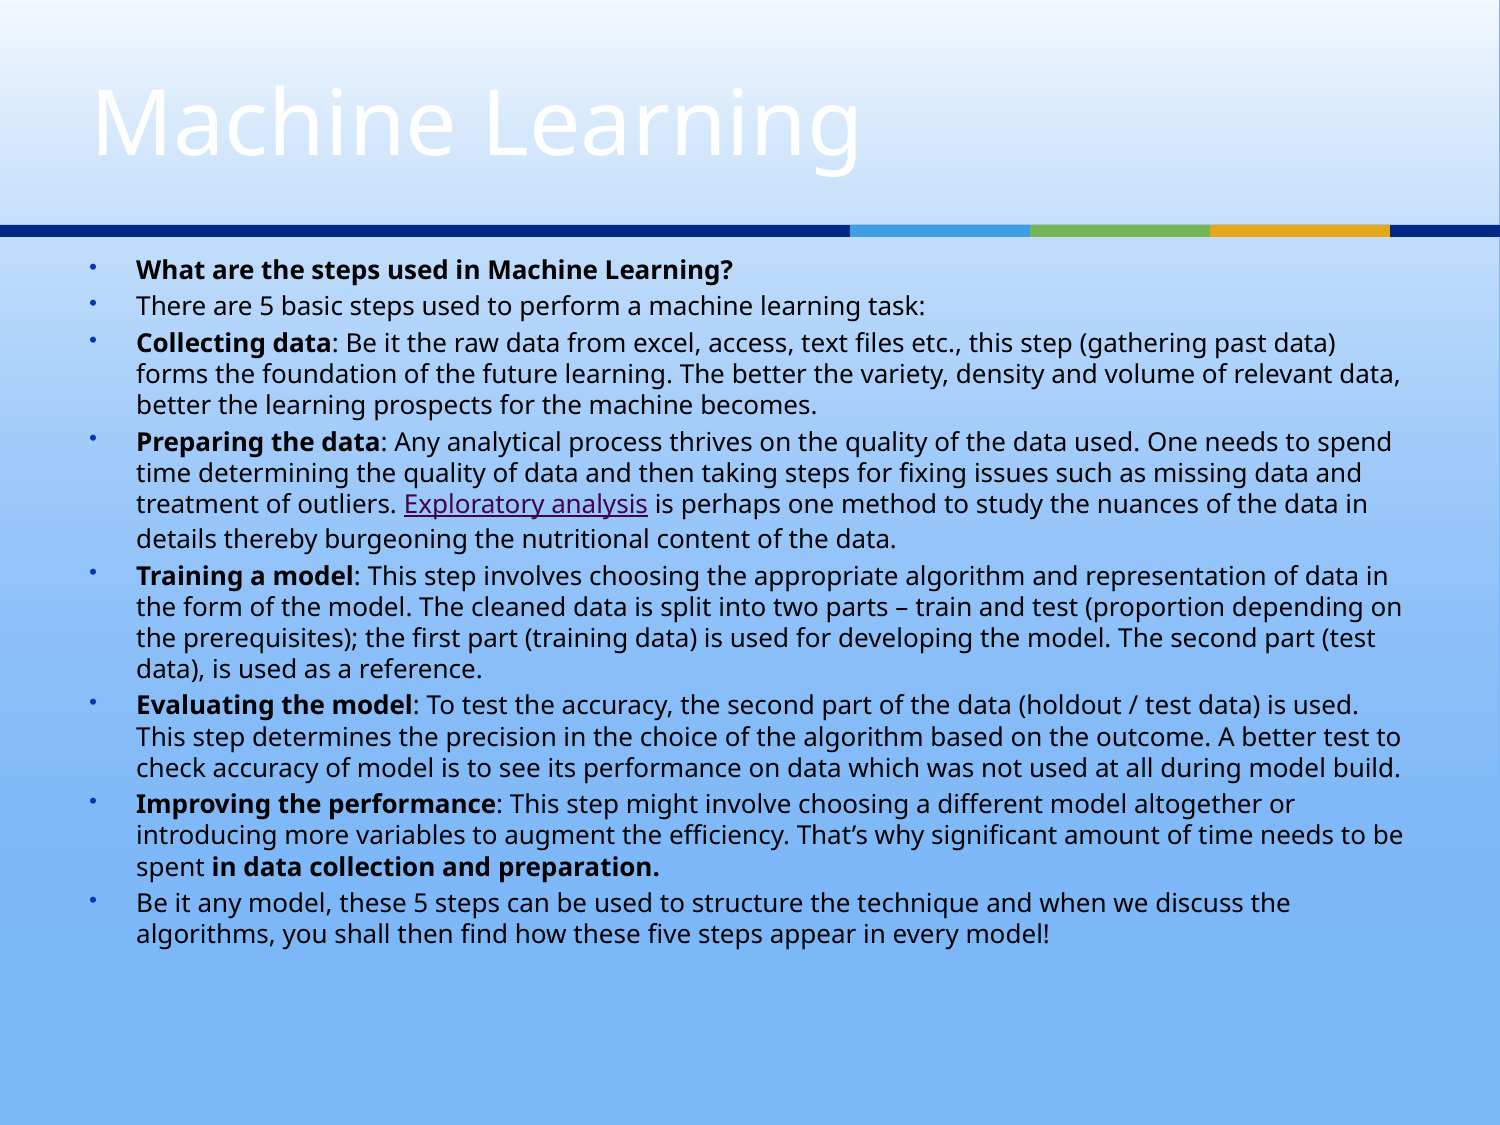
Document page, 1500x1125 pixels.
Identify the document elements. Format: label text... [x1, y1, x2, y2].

list What are the steps used in Machine Learning? There are 5 basic steps used to perform a machine learning task: Collecting data: Be it the raw data from excel, access, text files etc., this step (gathering past data) forms the foundation of the future learning. The better the variety, density and volume of relevant data, better the learning prospects for the machine becomes. Preparing the data: Any analytical process thrives on the quality of the data used. One needs to spend time determining the quality of data and then taking steps for fixing issues such as missing data and treatment of outliers. Exploratory analysis is perhaps one method to study the nuances of the data in details thereby burgeoning the nutritional content of the data. Training a model: This step involves choosing the appropriate algorithm and representation of data in the form of the model. The cleaned data is split into two parts – train and test (proportion depending on the prerequisites); the first part (training data) is used for developing the model. The second part (test data), is used as a reference. Evaluating the model: To test the accuracy, the second part of the data (holdout / test data) is used. This step determines the precision in the choice of the algorithm based on the outcome. A better test to check accuracy of model is to see its performance on data which was not used at all during model build. Improving the performance: This step might involve choosing a different model altogether or introducing more variables to augment the efficiency. That’s why significant amount of time needs to be spent in data collection and preparation. Be it any model, these 5 steps can be used to structure the technique and when we discuss the algorithms, you shall then find how these five steps appear in every model! [75, 246, 1425, 1005]
title Machine Learning [75, 24, 1425, 213]
